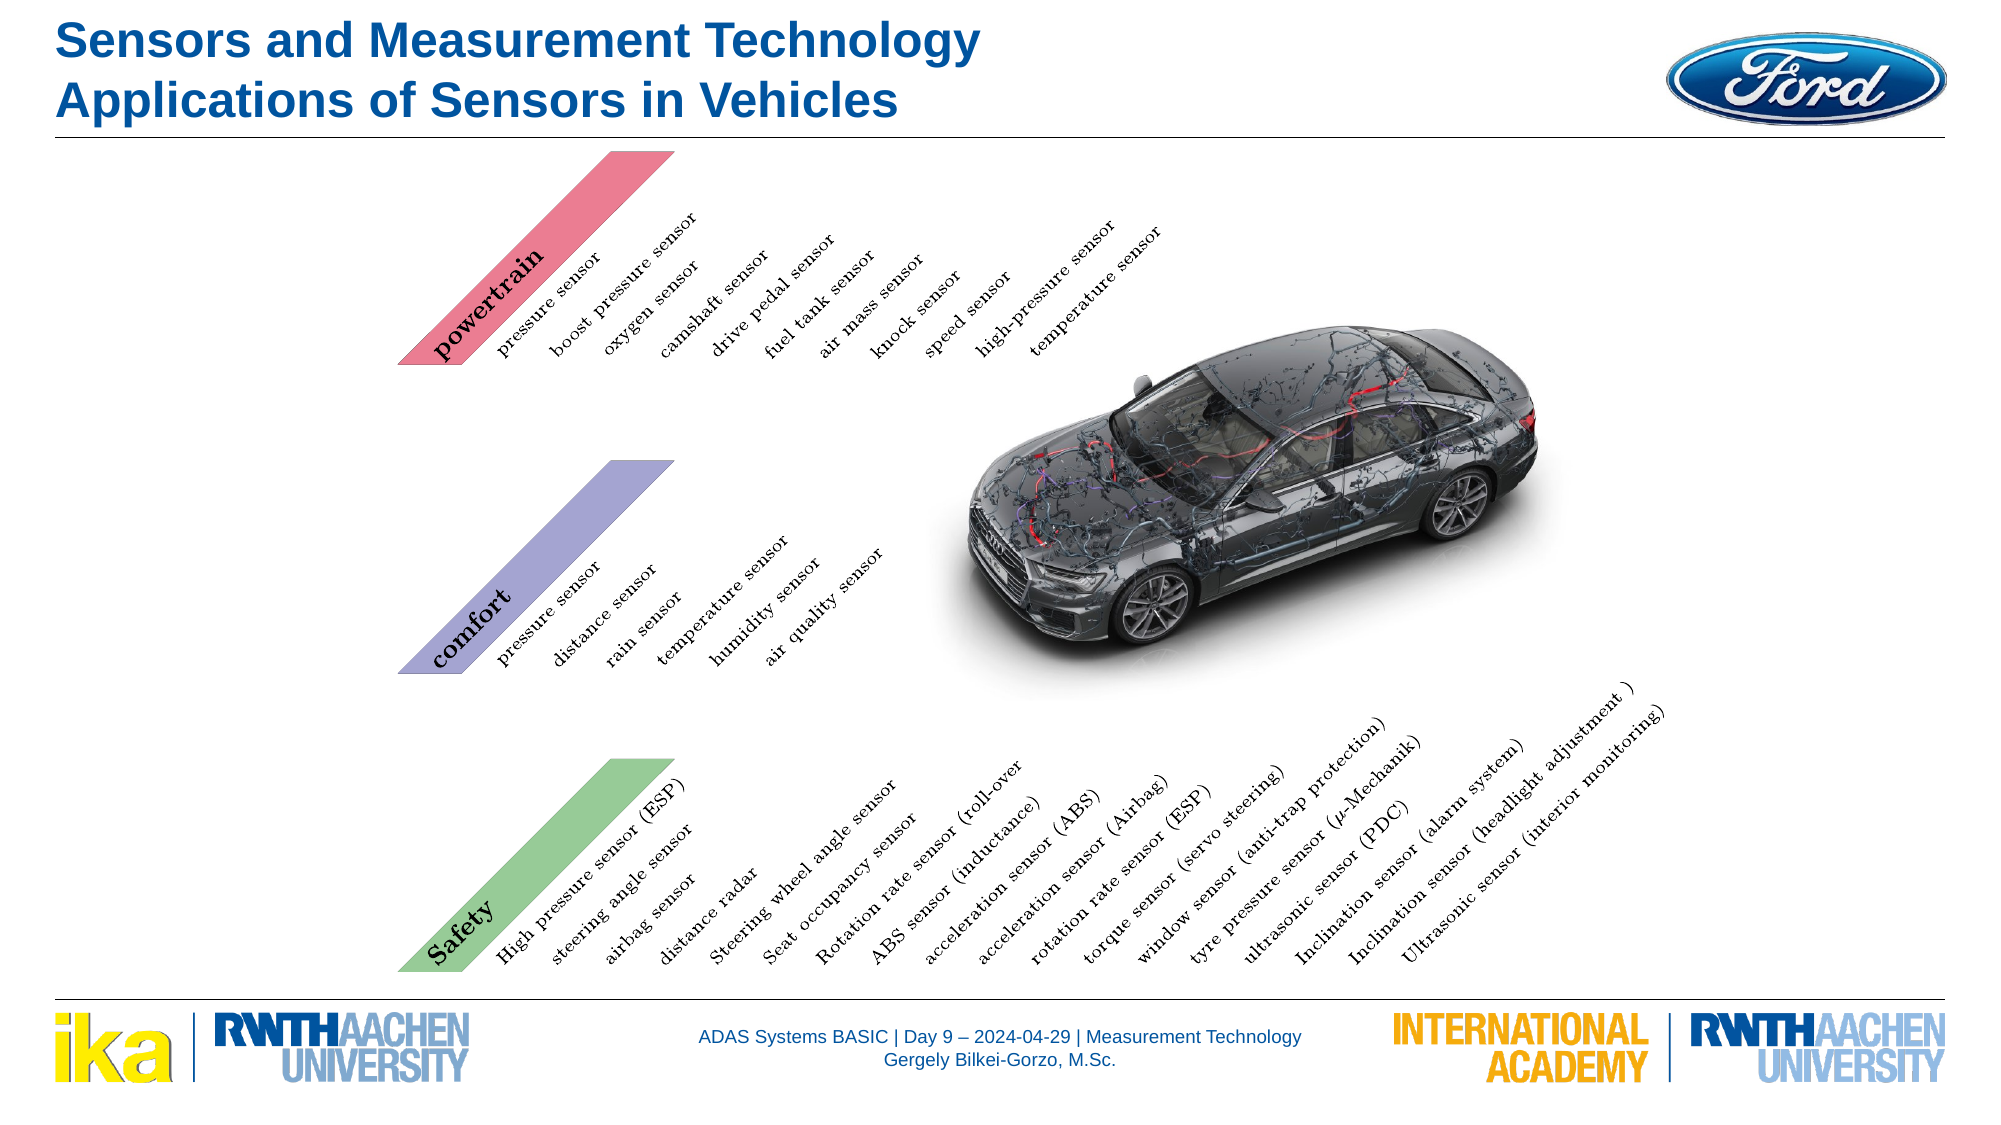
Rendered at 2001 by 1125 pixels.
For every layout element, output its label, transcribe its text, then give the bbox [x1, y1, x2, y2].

picture [397, 151, 1686, 990]
picture [1394, 1012, 1945, 1083]
picture [55, 1012, 469, 1083]
list Sensors and Measurement Technology Applications of Sensors in Vehicles [55, 7, 1945, 129]
